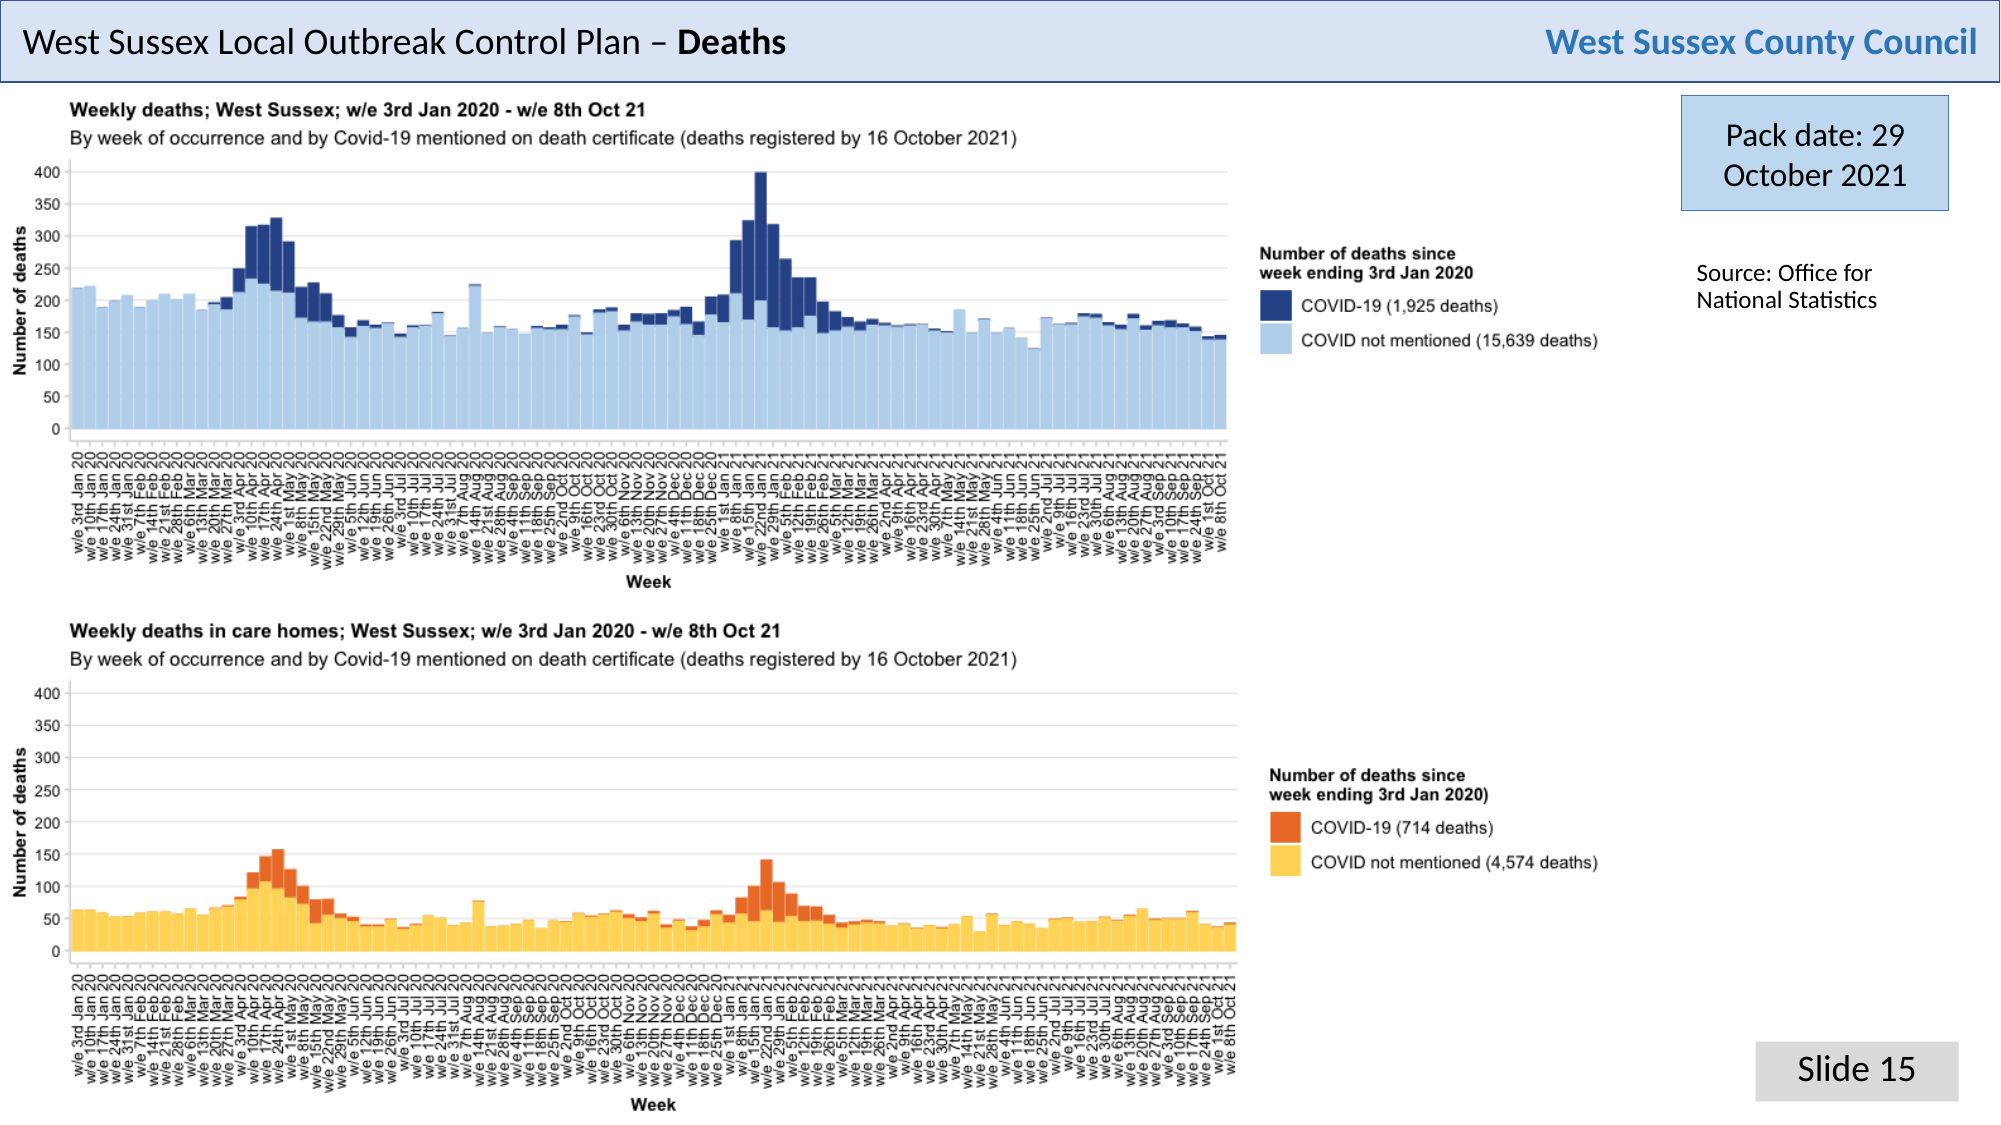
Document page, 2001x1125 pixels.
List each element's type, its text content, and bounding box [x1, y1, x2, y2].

list Source: Office for National Statistics [1681, 252, 1959, 289]
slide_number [1681, 95, 1949, 211]
list Slide 15 [1755, 1041, 1959, 1102]
picture [3, 91, 1619, 602]
picture [3, 612, 1619, 1125]
